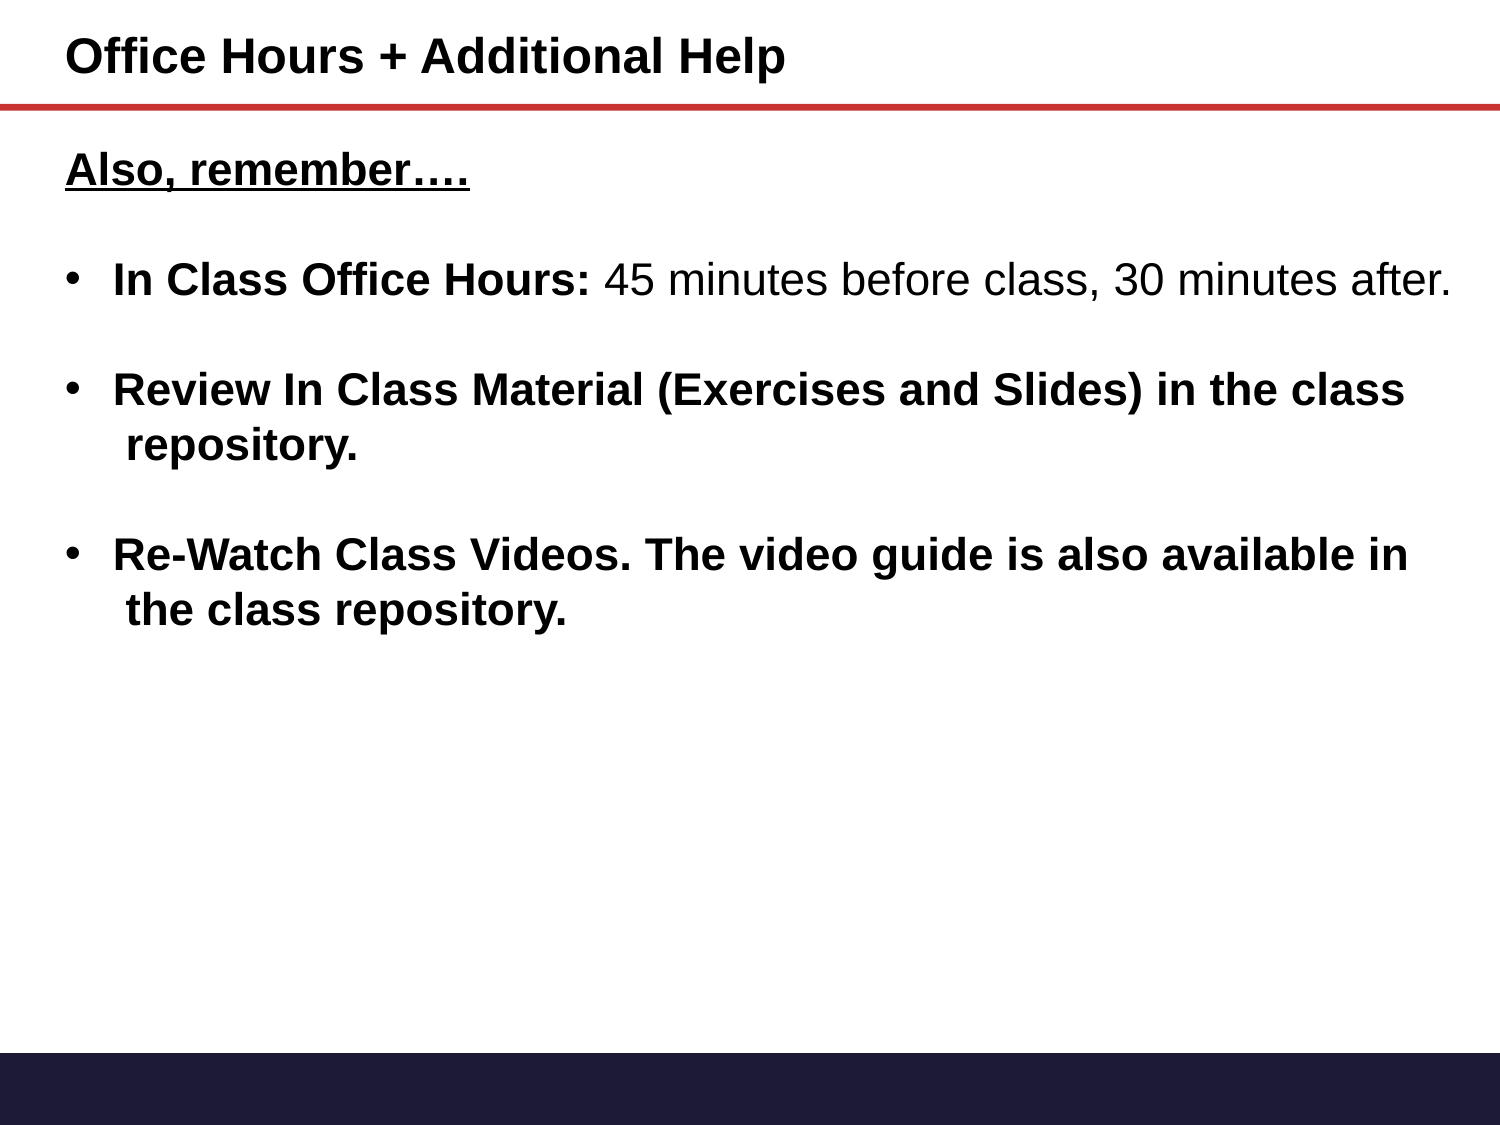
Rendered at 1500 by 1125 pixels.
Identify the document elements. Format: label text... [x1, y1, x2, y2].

text_box Also, remember…. In Class Office Hours: 45 minutes before class, 30 minutes after. Review In Class Material (Exercises and Slides) in the class repository. Re-Watch Class Videos. The video guide is also available in the class repository. [49, 124, 1484, 1038]
text_box Office Hours + Additional Help [49, 16, 963, 91]
